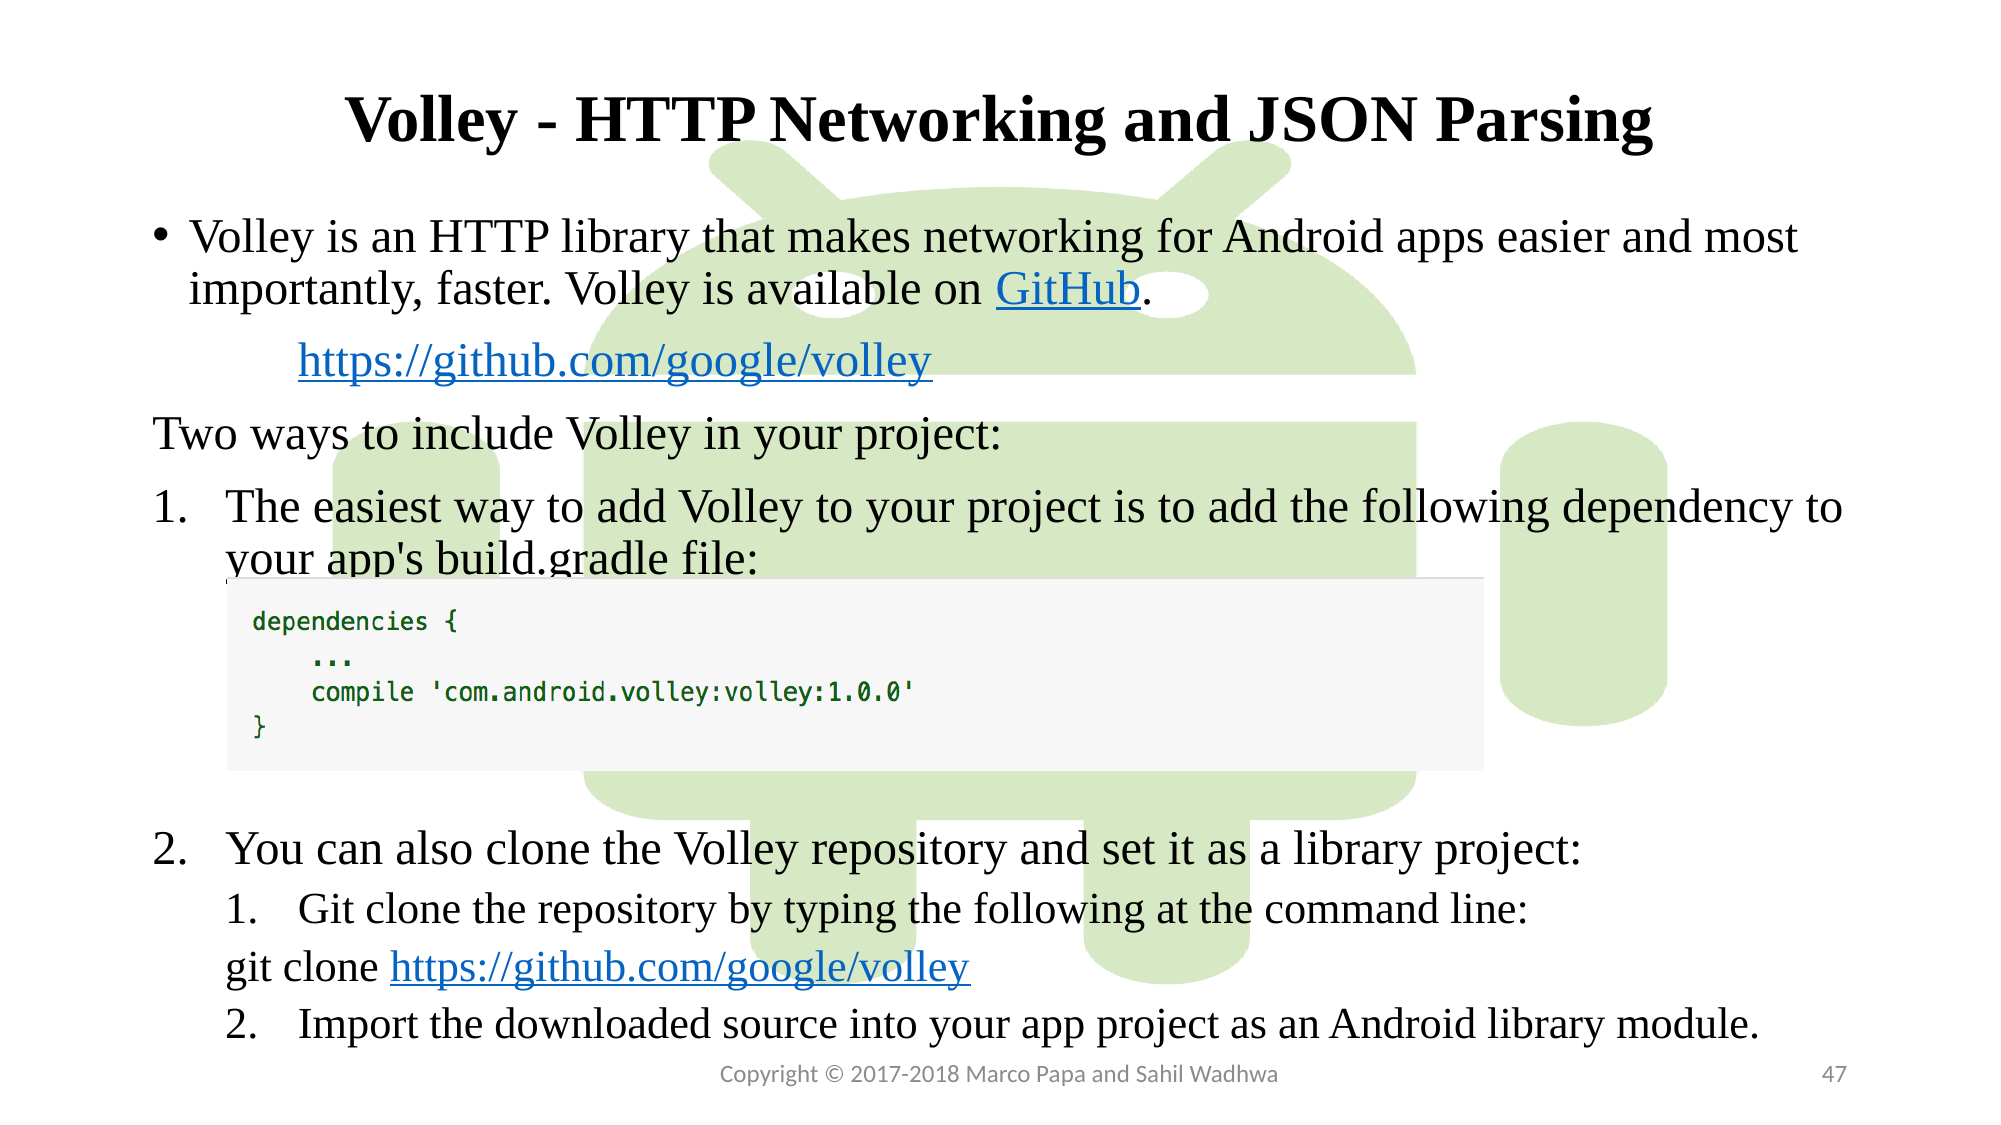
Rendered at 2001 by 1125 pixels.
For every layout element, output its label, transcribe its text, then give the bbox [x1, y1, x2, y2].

picture [227, 577, 1484, 771]
slide_number 47 [1412, 1042, 1863, 1103]
title Volley - HTTP Networking and JSON Parsing [137, 59, 1863, 181]
list Volley is an HTTP library that makes networking for Android apps easier and most importantly, faster. Volley is available on GitHub. https://github.com/google/volley Two ways to include Volley in your project: The easiest way to add Volley to your project is to add the following dependency to your app's build.gradle file: You can also clone the Volley repository and set it as a library project: Git clone the repository by typing the following at the command line: git clone https://github.com/google/volley Import the downloaded source into your app project as an Android library module. [137, 202, 1863, 1064]
footer Copyright © 2017-2018 Marco Papa and Sahil Wadhwa [662, 1042, 1338, 1103]
